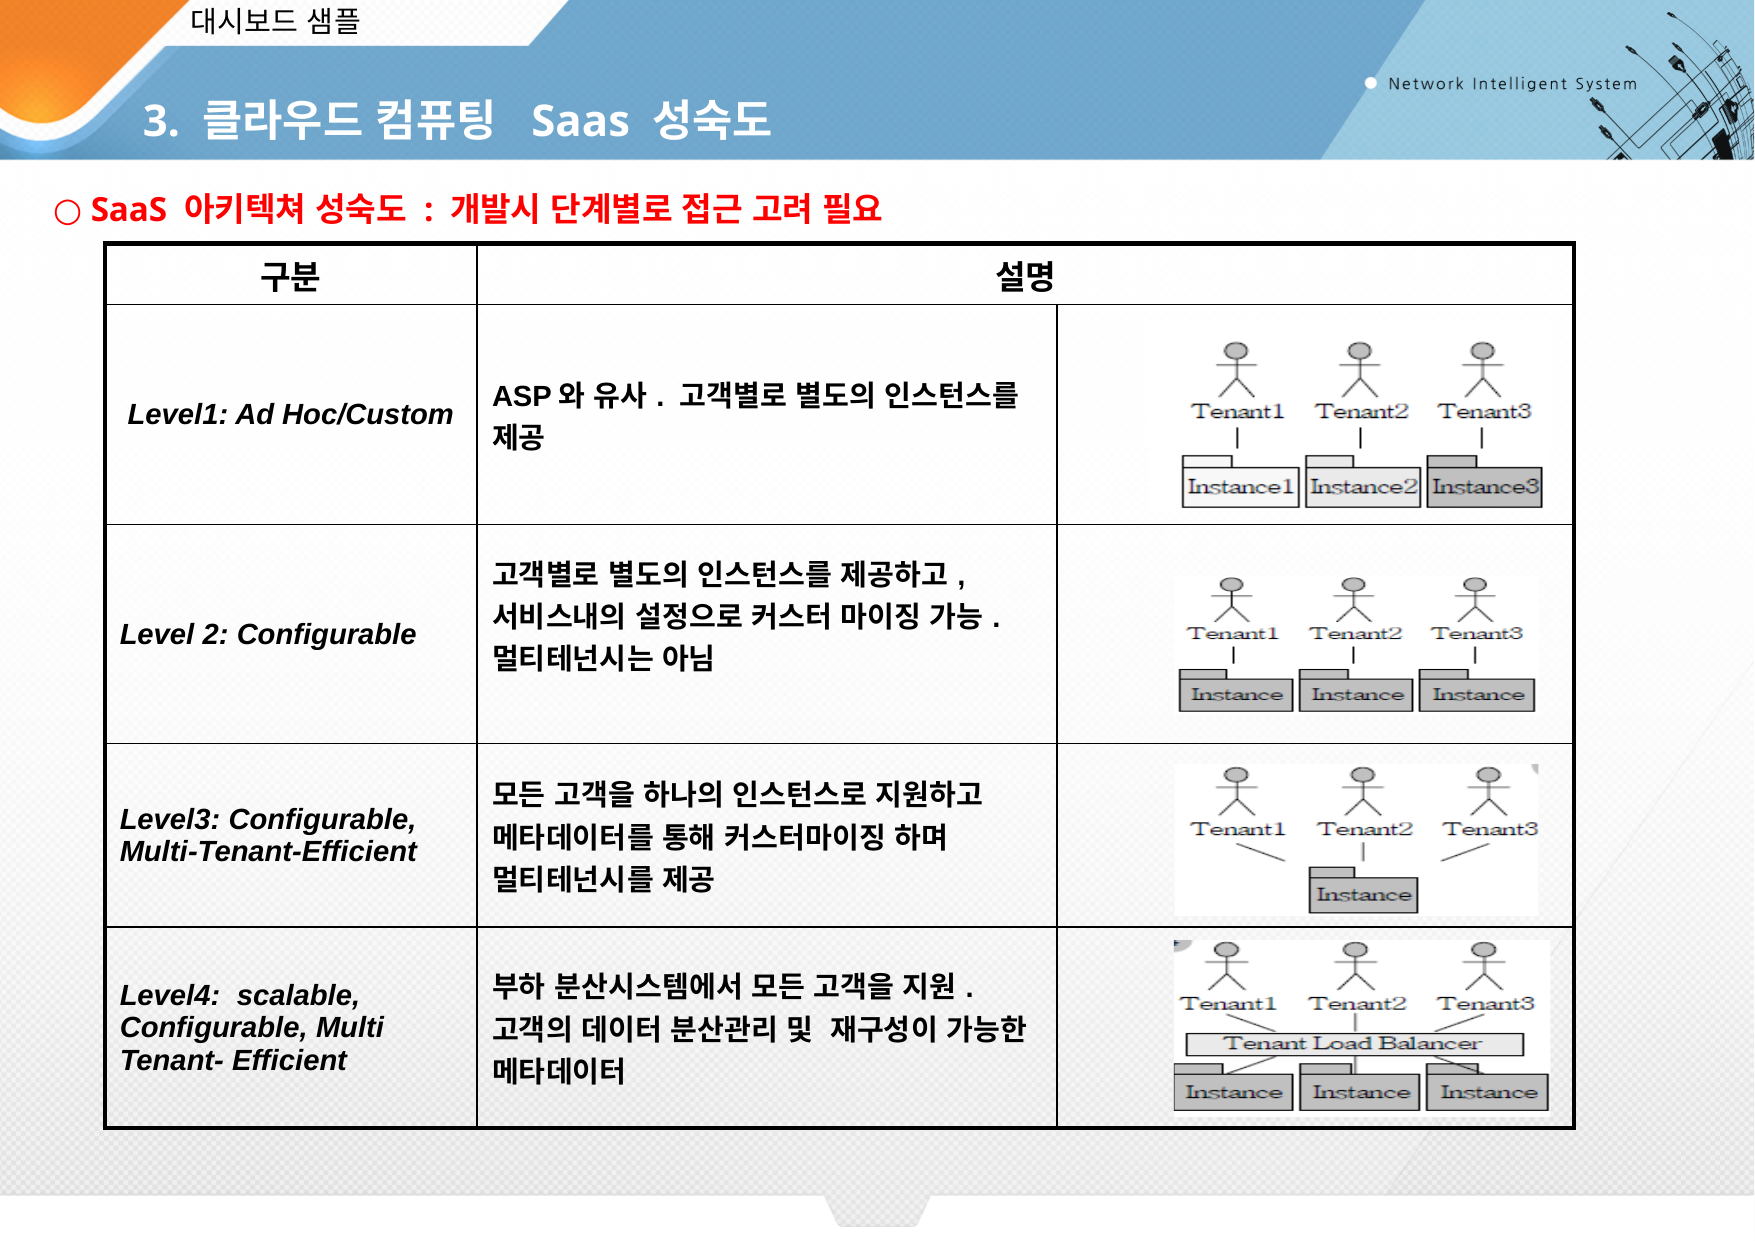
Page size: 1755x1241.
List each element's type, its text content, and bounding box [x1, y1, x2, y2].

table_cell Level 2: Configurable [107, 525, 476, 743]
table_cell [1058, 928, 1572, 1126]
list 대시보드 샘플 [175, 0, 393, 47]
table_cell [1058, 744, 1572, 926]
table_cell 고객별로 별도의 인스턴스를 제공하고, 서비스내의 설정으로 커스터 마이징 가능. 멀티테넌시는 아님 [478, 525, 1056, 743]
table_cell [1058, 305, 1572, 524]
table_cell Level4: scalable, Configurable, Multi Tenant- Efficient [107, 928, 476, 1126]
text_box ○ SaaS 아키텍쳐 성숙도 : 개발시 단계별로 접근 고려 필요 [38, 160, 1031, 236]
picture [0, 0, 1755, 1241]
table_cell ASP와 유사. 고객별로 별도의 인스턴스를 제공 [478, 305, 1056, 524]
table_cell 모든 고객을 하나의 인스턴스로 지원하고 메타데이터를 통해 커스터마이징 하며 멀티테넌시를 제공 [478, 744, 1056, 926]
table_header 구분 [107, 246, 476, 304]
table_cell Level3: Configurable, Multi-Tenant-Efficient [107, 744, 476, 926]
table_cell 부하 분산시스템에서 모든 고객을 지원. 고객의 데이터 분산관리 및 재구성이 가능한 메타데이터 [478, 928, 1056, 1126]
table_cell [1058, 525, 1572, 743]
table_cell Level1: Ad Hoc/Custom [107, 305, 476, 524]
text_box 3. 클라우드 컴퓨팅 Saas 성숙도 [128, 84, 788, 153]
table_header 설명 [478, 246, 1572, 304]
